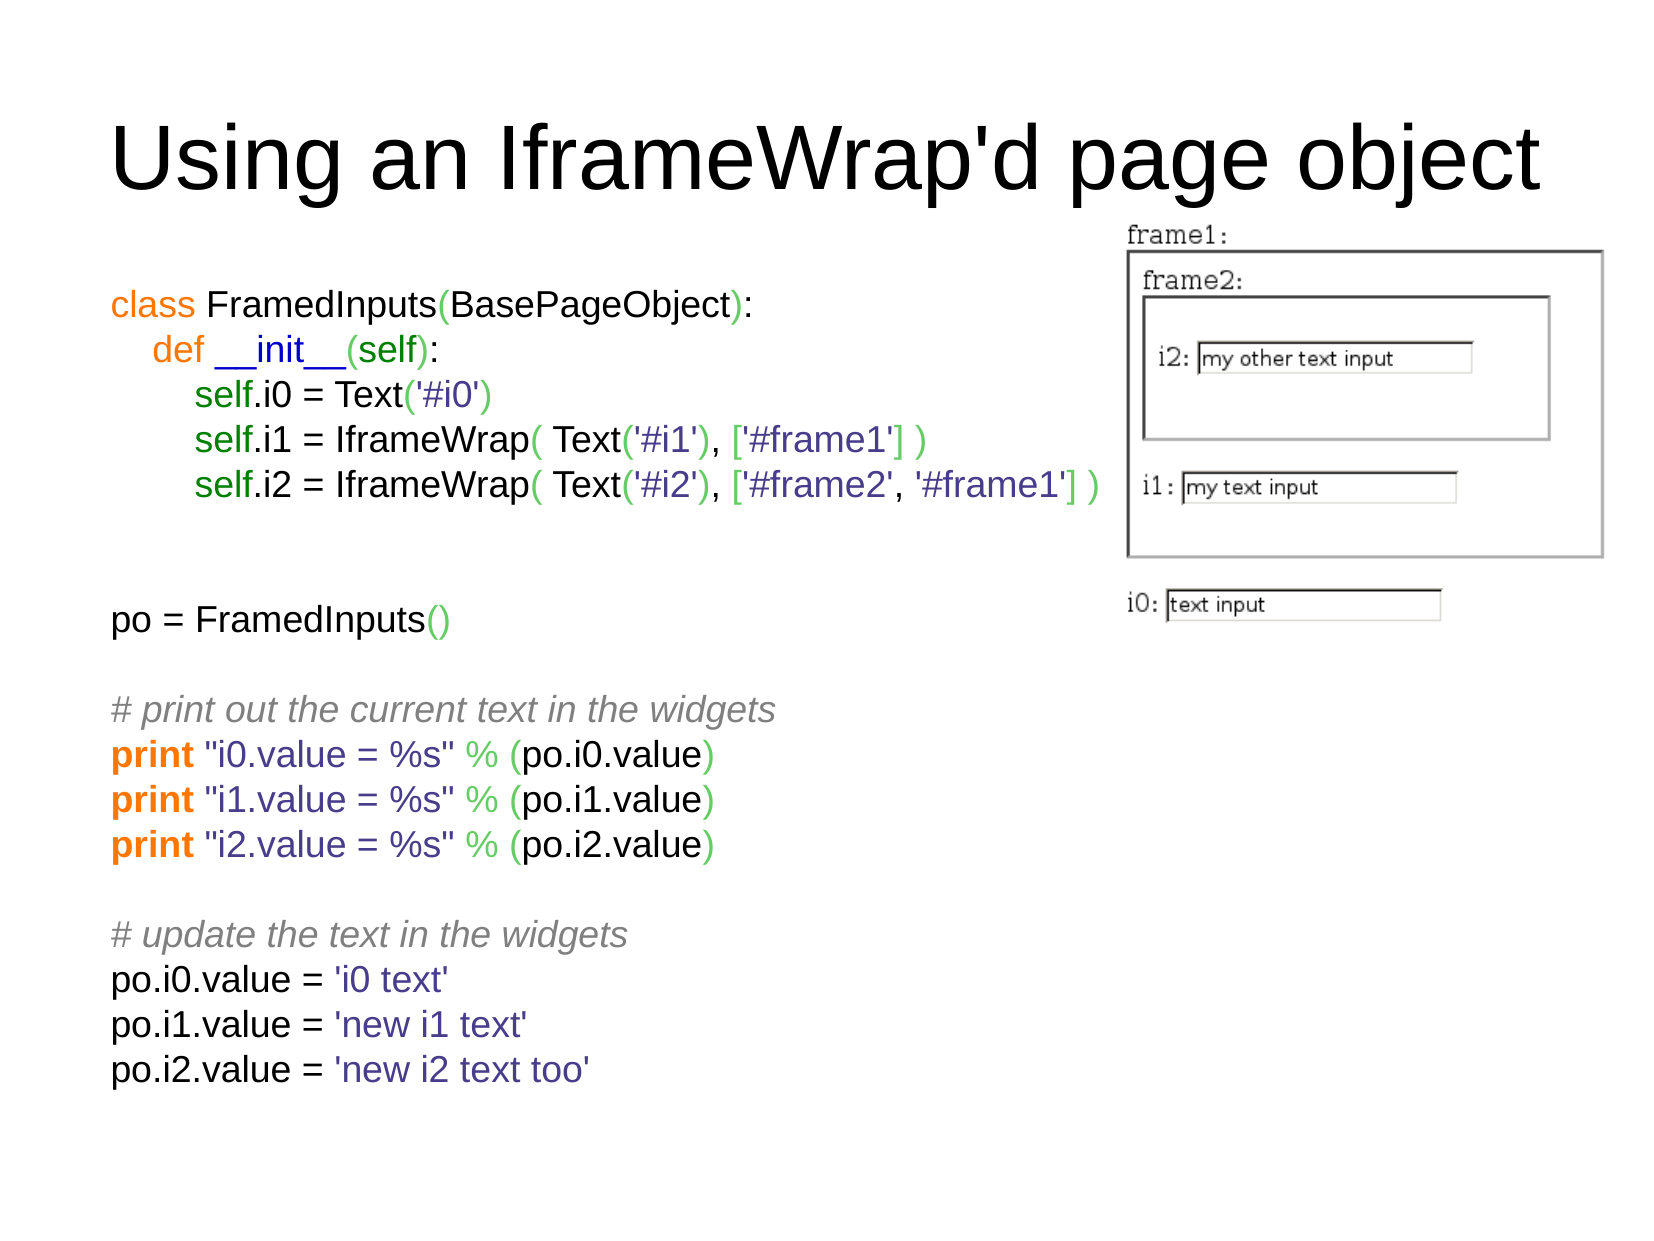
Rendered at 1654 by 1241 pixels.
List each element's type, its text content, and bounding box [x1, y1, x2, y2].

text_box class FramedInputs(BasePageObject): def __init__(self): self.i0 = Text('#i0') self.i1 = IframeWrap( Text('#i1'), ['#frame1'] ) self.i2 = IframeWrap( Text('#i2'), ['#frame2', '#frame1'] ) po = FramedInputs() # print out the current text in the widgets print "i0.value = %s" % (po.i0.value) print "i1.value = %s" % (po.i1.value) print "i2.value = %s" % (po.i2.value) # update the text in the widgets po.i0.value = 'i0 text' po.i1.value = 'new i1 text' po.i2.value = 'new i2 text too' [95, 272, 1116, 1086]
text_box Using an IframeWrap'd page object [82, 49, 1571, 257]
picture [1116, 211, 1609, 635]
